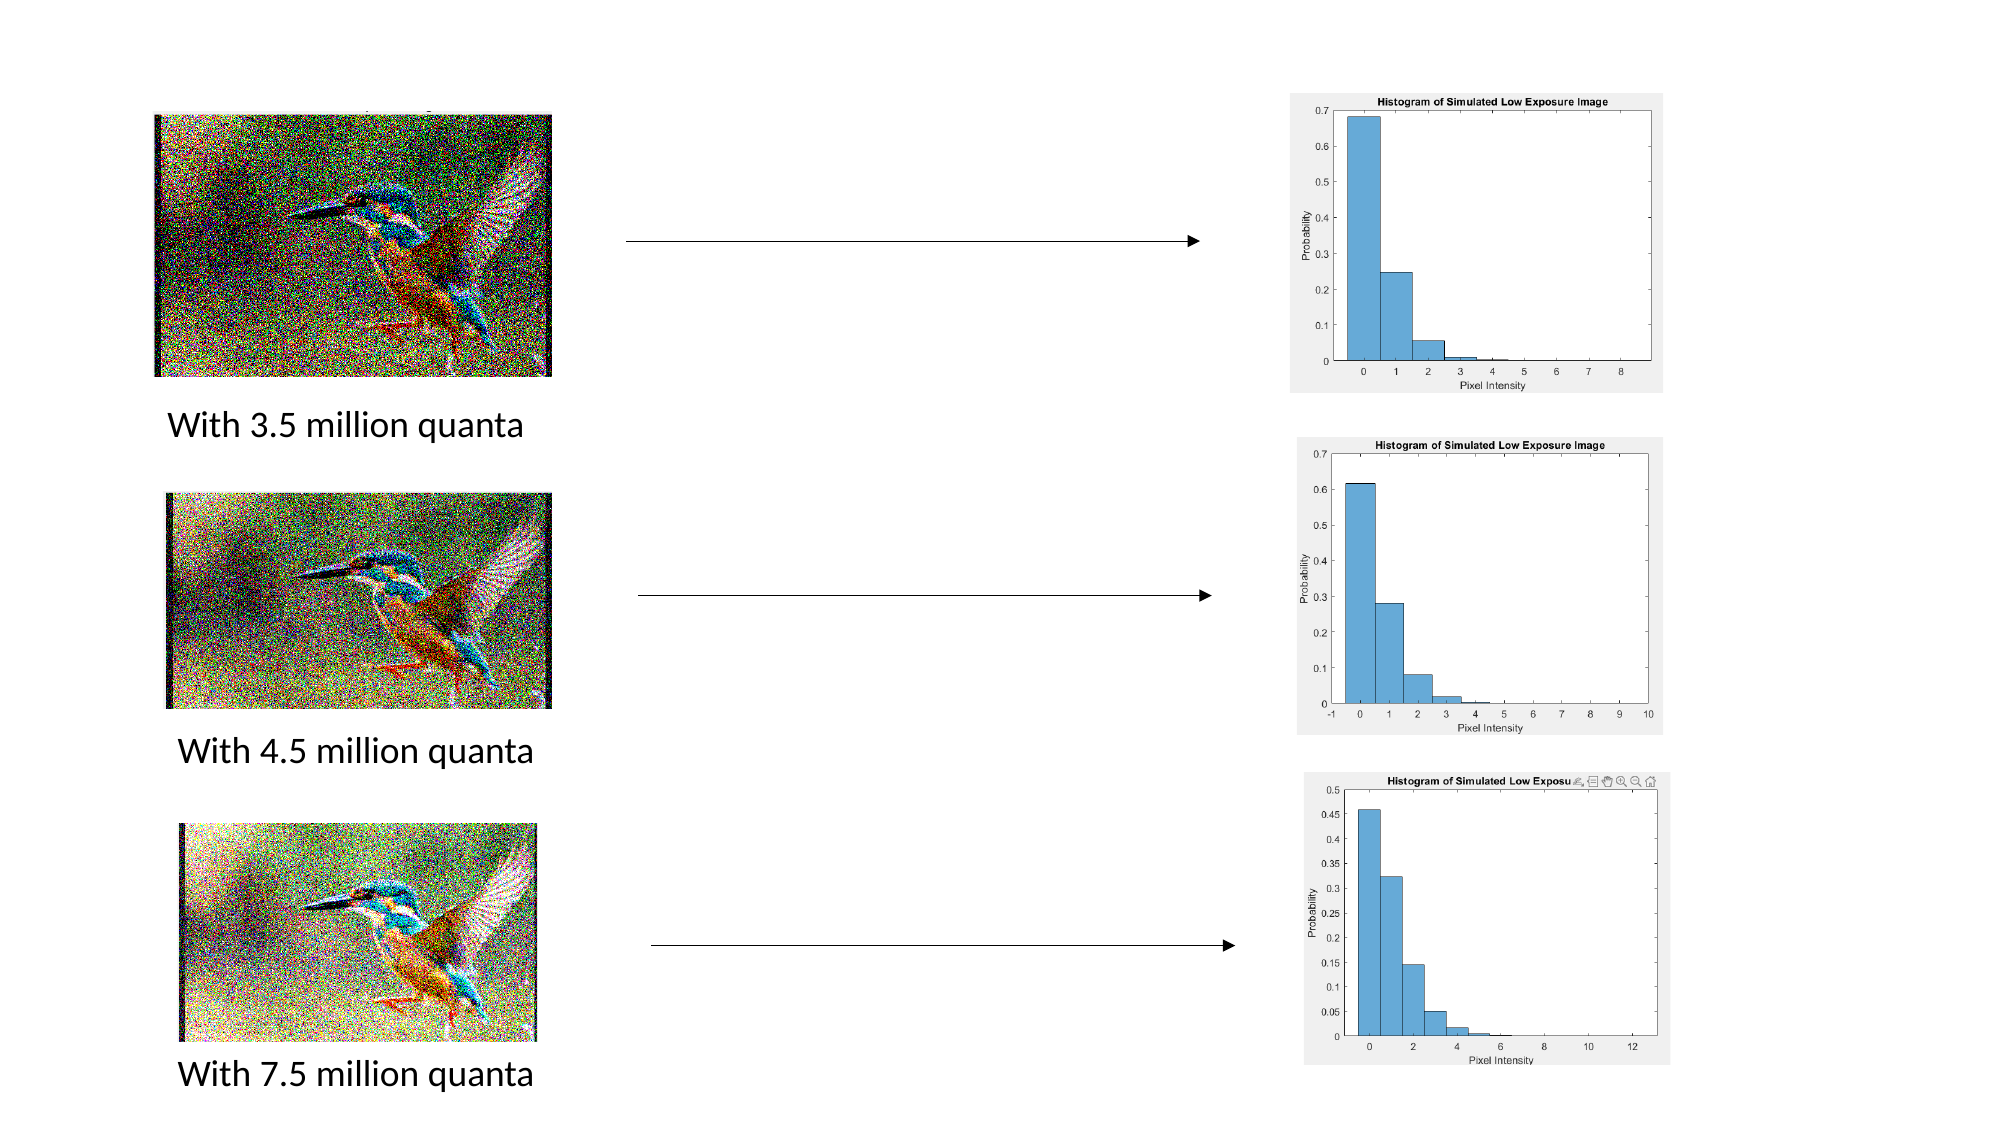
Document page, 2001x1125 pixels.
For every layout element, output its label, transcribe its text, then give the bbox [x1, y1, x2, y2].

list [162, 491, 552, 709]
picture [1296, 437, 1664, 735]
picture [1289, 93, 1664, 393]
text_box With 3.5 million quanta [152, 392, 547, 452]
text_box With 4.5 million quanta [162, 718, 557, 778]
picture [177, 823, 538, 1042]
picture [152, 111, 552, 377]
text_box With 7.5 million quanta [162, 1041, 557, 1101]
picture [1303, 772, 1671, 1065]
